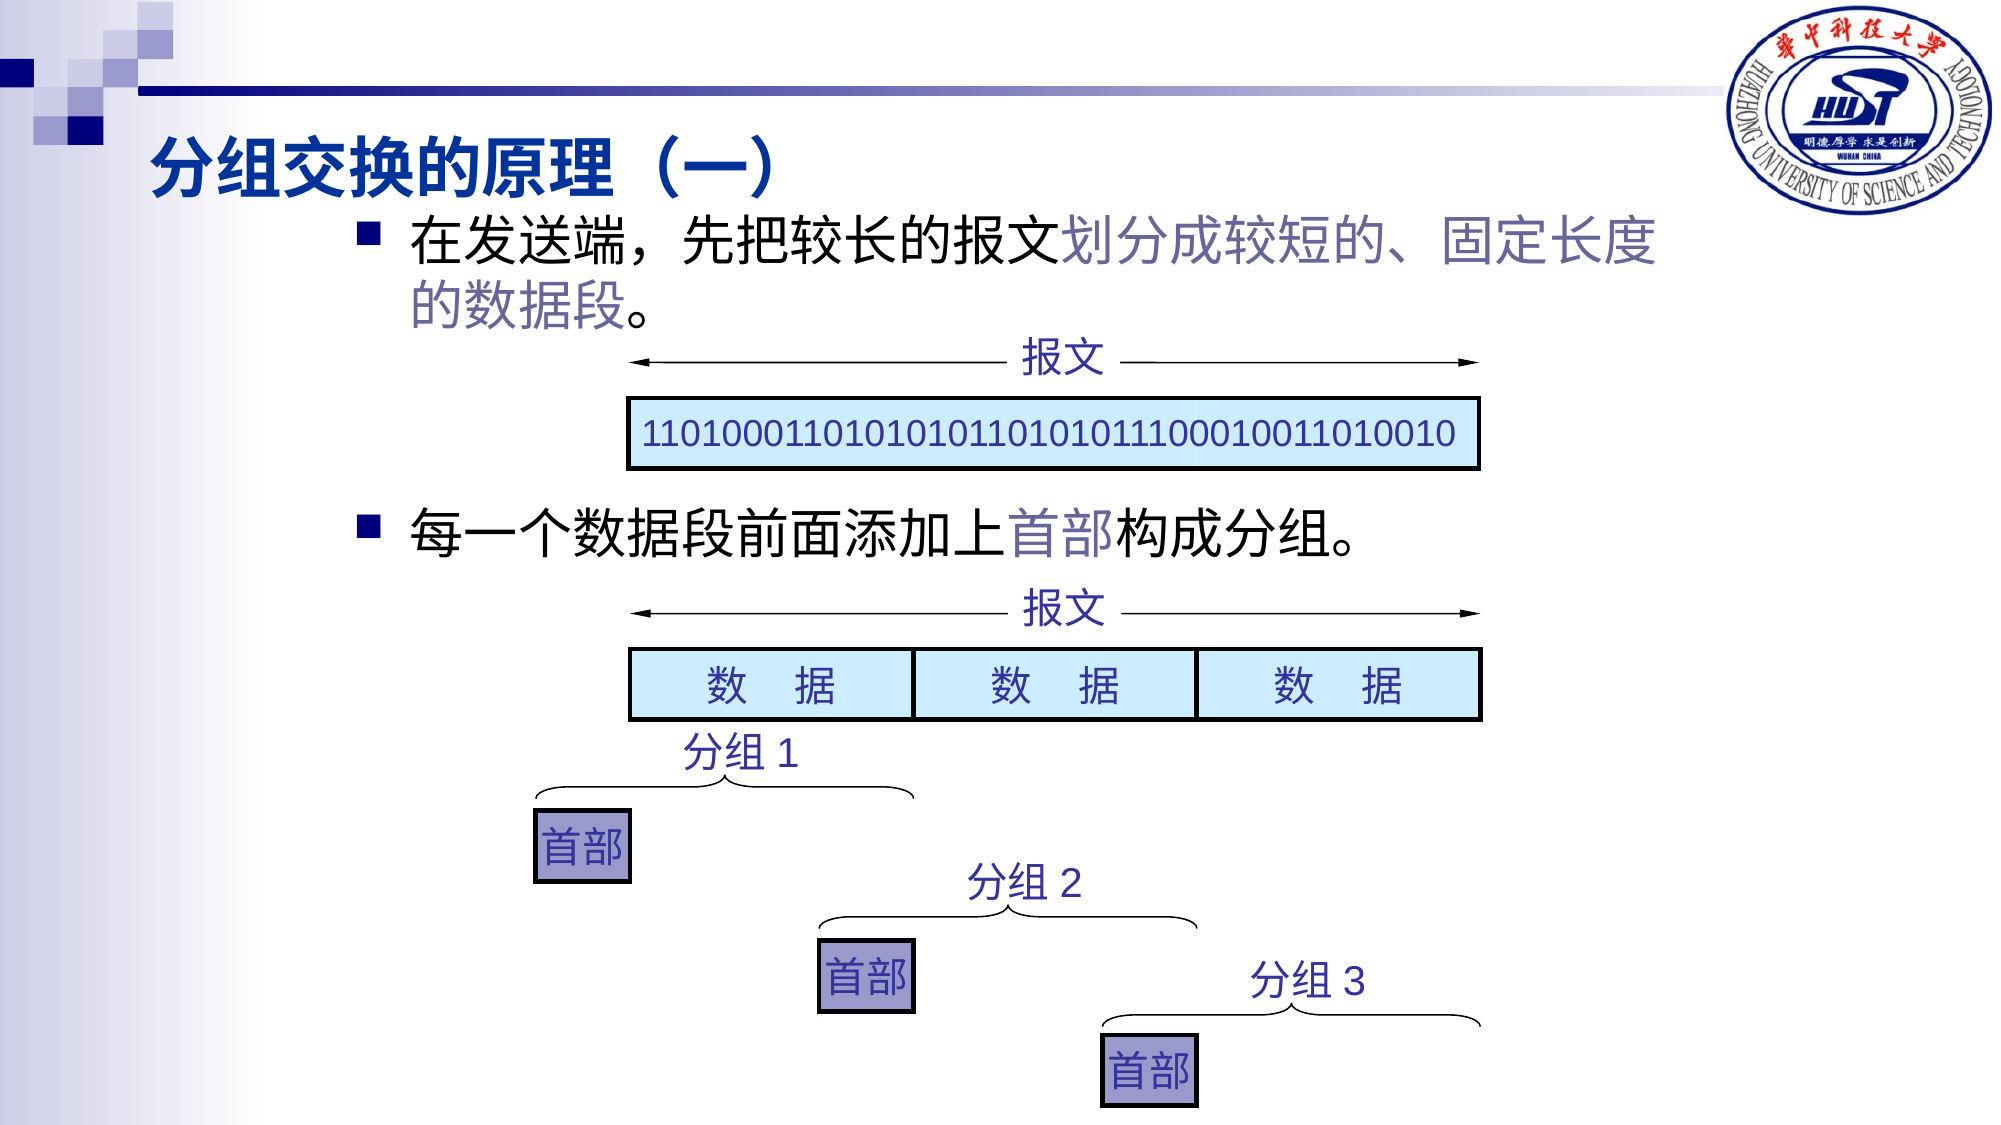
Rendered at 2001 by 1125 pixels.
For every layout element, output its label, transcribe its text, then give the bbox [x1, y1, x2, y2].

text_box [1121, 358, 1480, 367]
title 分组交换的原理（一） [133, 112, 1504, 219]
list 在发送端，先把较长的报文划分成较短的、固定长度的数据段。 每一个数据段前面添加上首部构成分组。 [338, 199, 1697, 978]
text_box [535, 718, 914, 799]
text_box 首部 [819, 940, 914, 1012]
text_box 报文 [1006, 323, 1121, 388]
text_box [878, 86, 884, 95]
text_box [629, 573, 1481, 640]
picture [1724, 1, 1993, 219]
text_box 数 据 [913, 648, 1197, 720]
text_box [628, 358, 1006, 367]
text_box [818, 848, 1198, 929]
text_box 数 据 [629, 648, 913, 717]
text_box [616, 397, 1481, 469]
text_box 数 据 [1197, 648, 1481, 720]
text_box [1102, 946, 1481, 1027]
text_box 首部 [1102, 1035, 1197, 1106]
text_box 首部 [535, 810, 630, 882]
